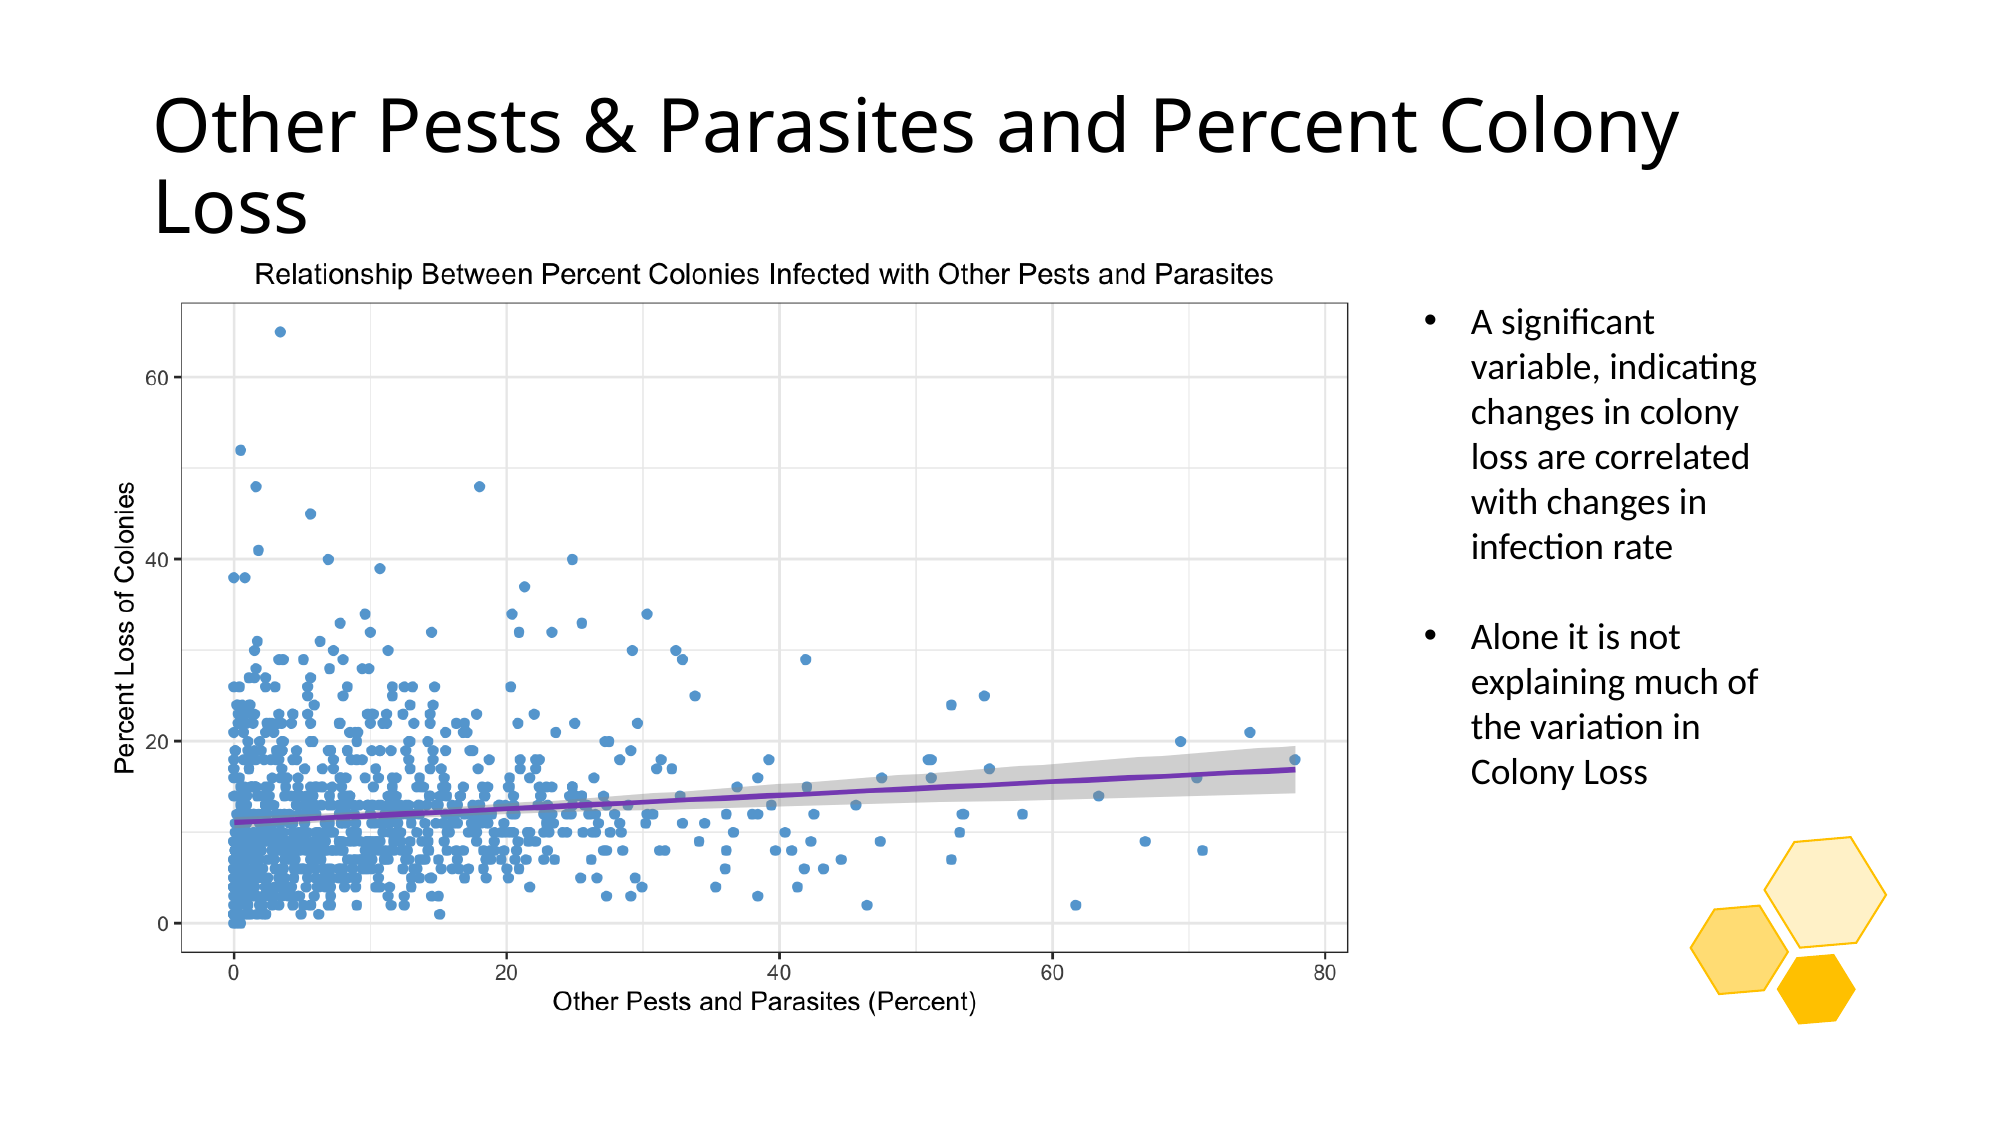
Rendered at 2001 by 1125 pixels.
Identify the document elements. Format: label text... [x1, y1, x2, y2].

text_box A significant variable, indicating changes in colony loss are correlated with changes in infection rate Alone it is not explaining much of the variation in Colony Loss [1409, 289, 1799, 845]
title Other Pests & Parasites and Percent Colony Loss [137, 59, 1863, 278]
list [101, 249, 1361, 1028]
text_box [1713, 843, 1887, 1038]
